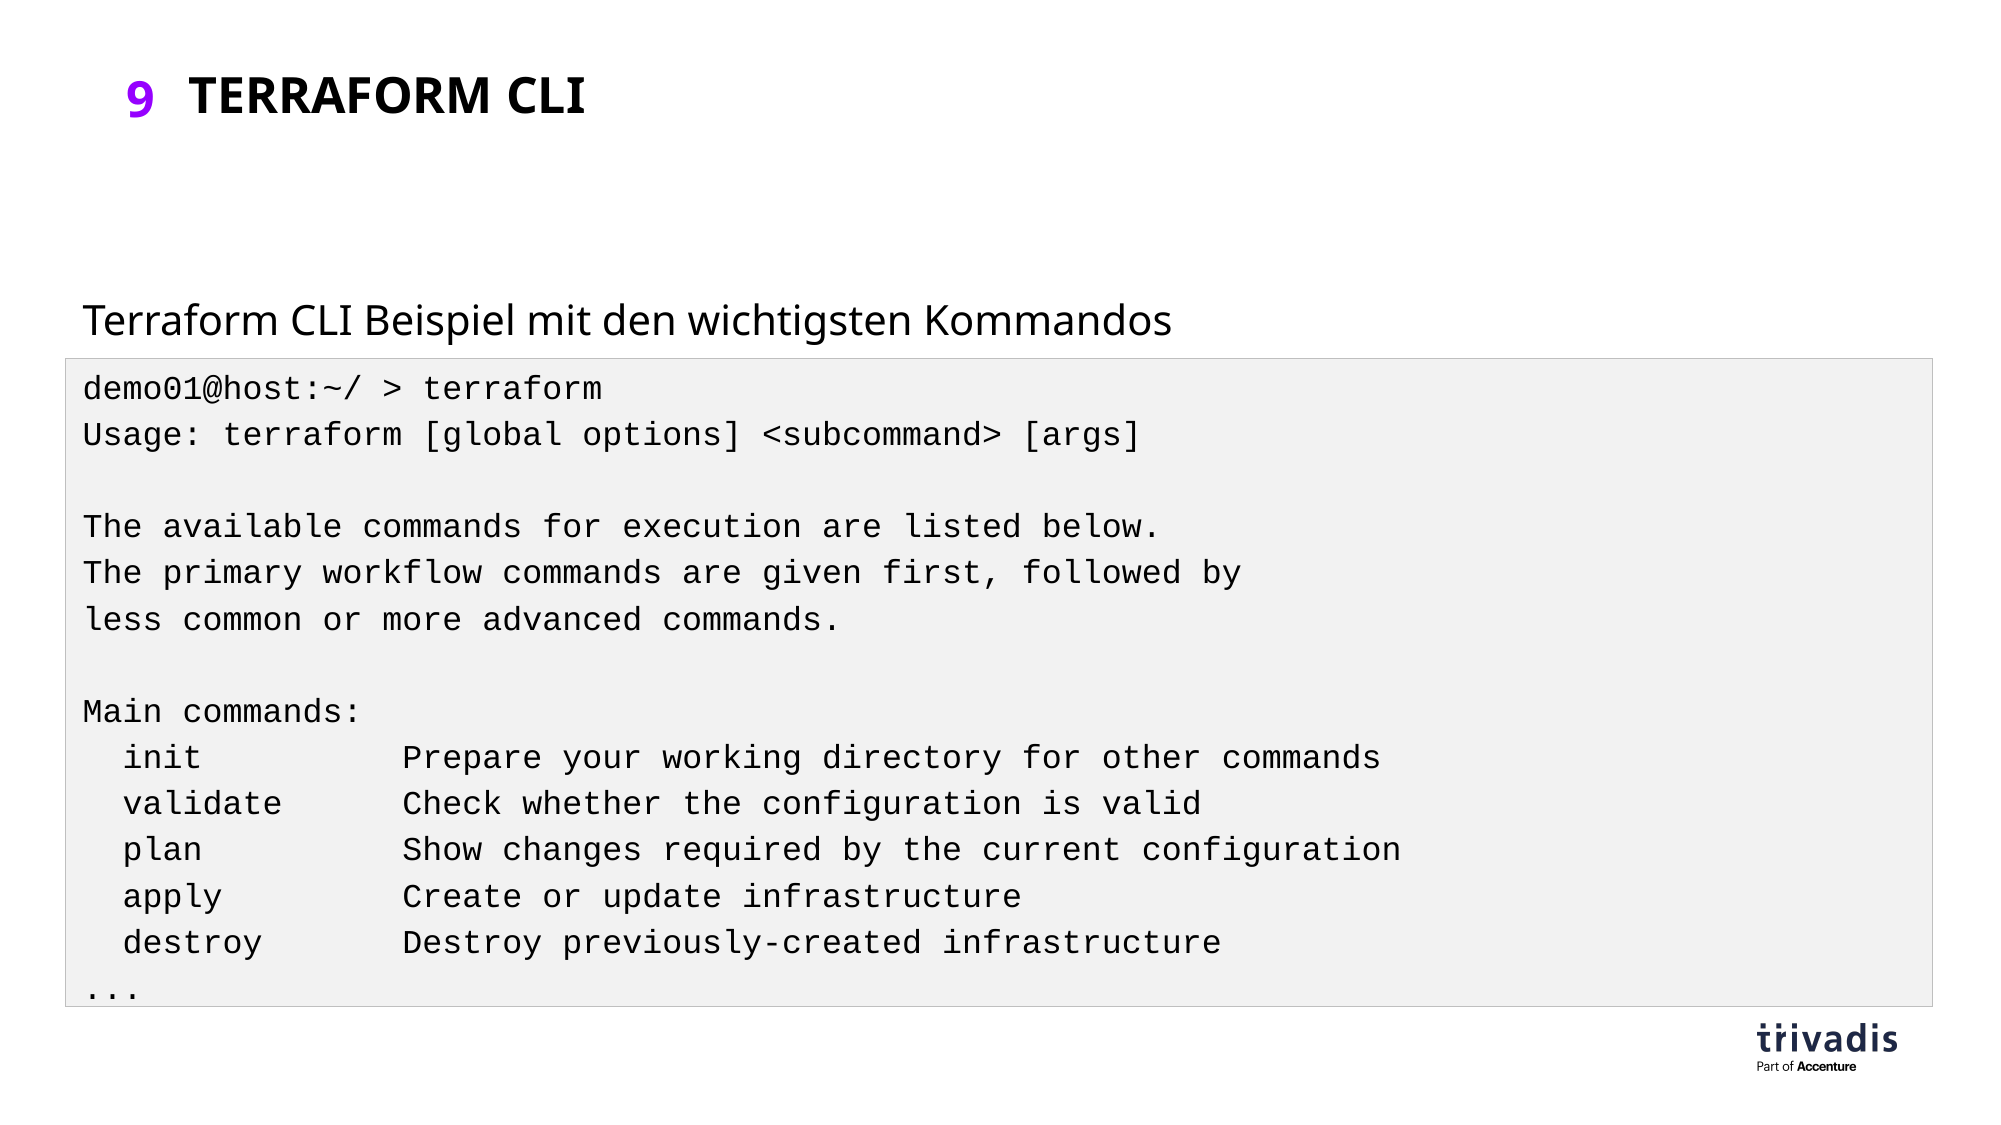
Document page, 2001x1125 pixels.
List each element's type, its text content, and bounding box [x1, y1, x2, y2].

picture [1757, 1023, 1897, 1071]
list Terraform CLI Beispiel mit den wichtigsten Kommandos [65, 286, 1933, 359]
list demo01@host:~/ > terraform Usage: terraform [global options] <subcommand> [args] The available commands for execution are listed below. The primary workflow commands are given first, followed by less common or more advanced commands. Main commands: init Prepare your working directory for other commands validate Check whether the configuration is valid plan Show changes required by the current configuration apply Create or update infrastructure destroy Destroy previously-created infrastructure ... [65, 359, 1933, 1007]
title Terraform CLI [170, 63, 1933, 136]
